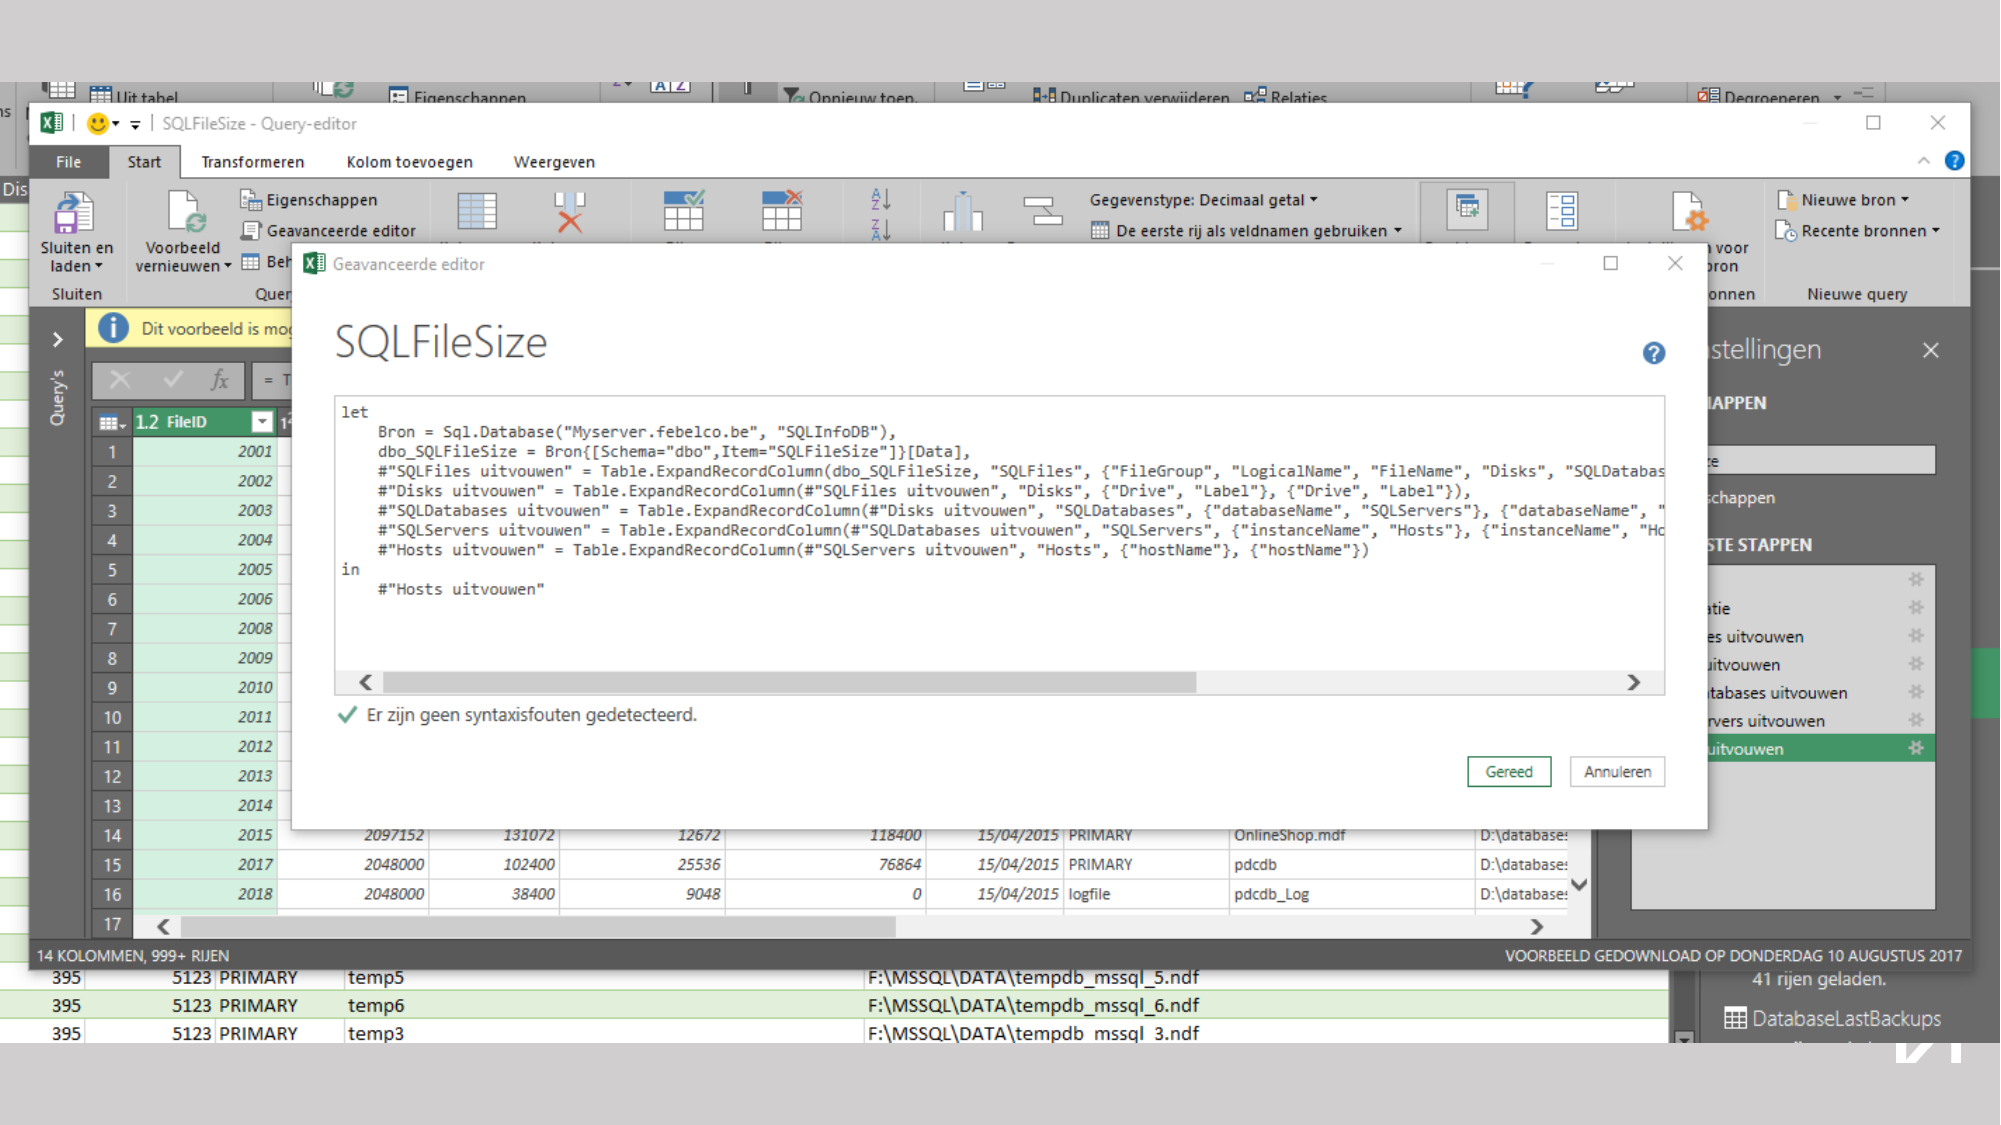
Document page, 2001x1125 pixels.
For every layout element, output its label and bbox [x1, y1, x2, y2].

picture [0, 82, 2000, 1063]
